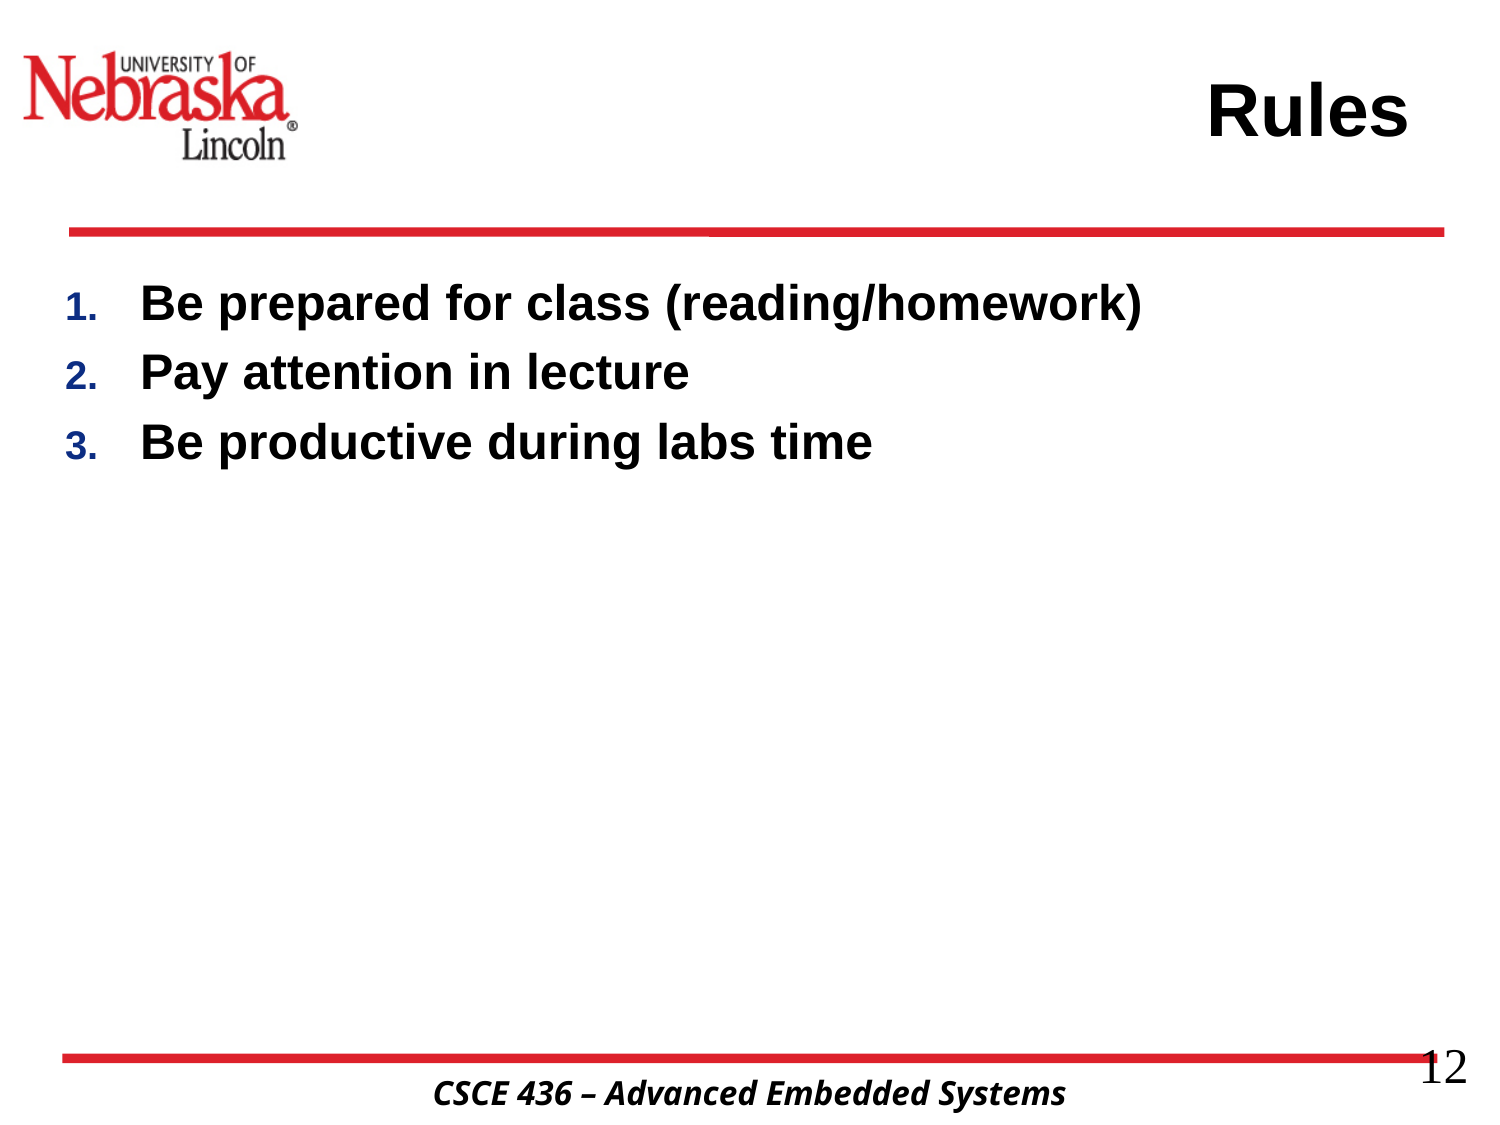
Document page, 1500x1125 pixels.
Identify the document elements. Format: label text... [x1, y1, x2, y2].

slide_number 12 [1133, 1025, 1484, 1105]
picture [1, 32, 313, 181]
title Rules [313, 12, 1427, 201]
list Be prepared for class (reading/homework) Pay attention in lecture Be productive during labs time [49, 262, 1463, 493]
